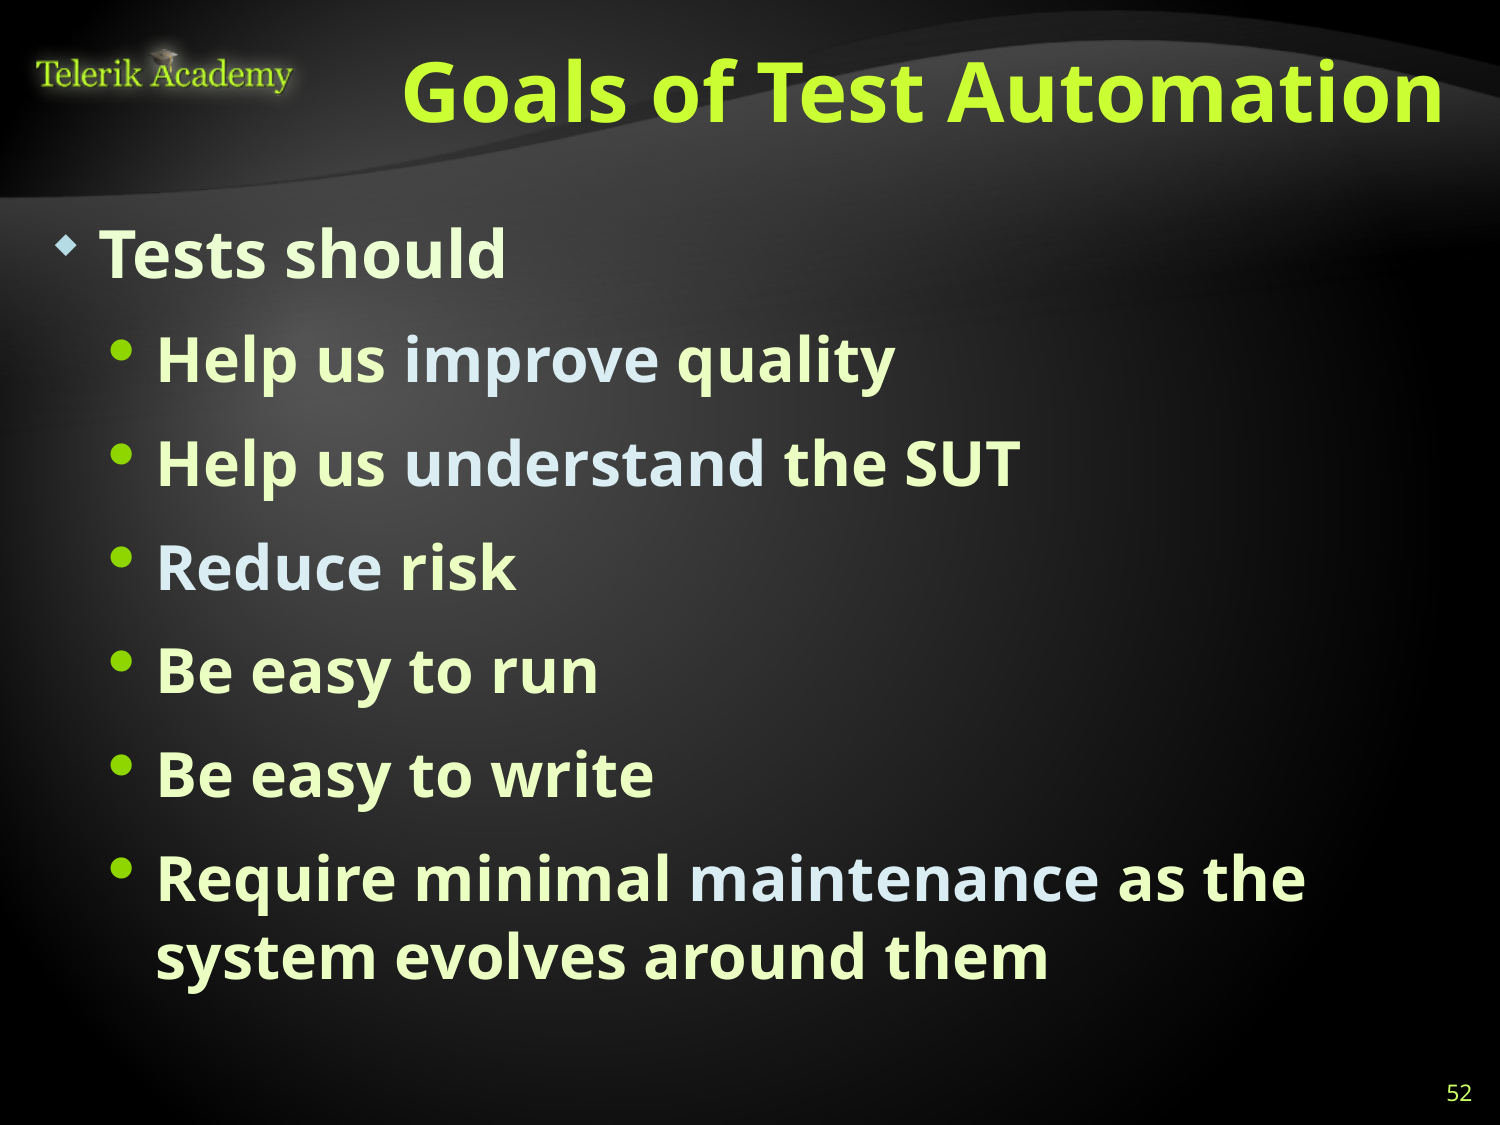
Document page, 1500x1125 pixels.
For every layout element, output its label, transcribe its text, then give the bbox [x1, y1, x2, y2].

picture [0, 0, 1500, 1125]
slide_number 52 [1412, 1074, 1488, 1113]
title Goals of Test Automation [300, 22, 1463, 173]
list Tests should Help us improve quality Help us understand the SUT Reduce risk Be easy to run Be easy to write Require minimal maintenance as the system evolves around them [37, 200, 1463, 1088]
